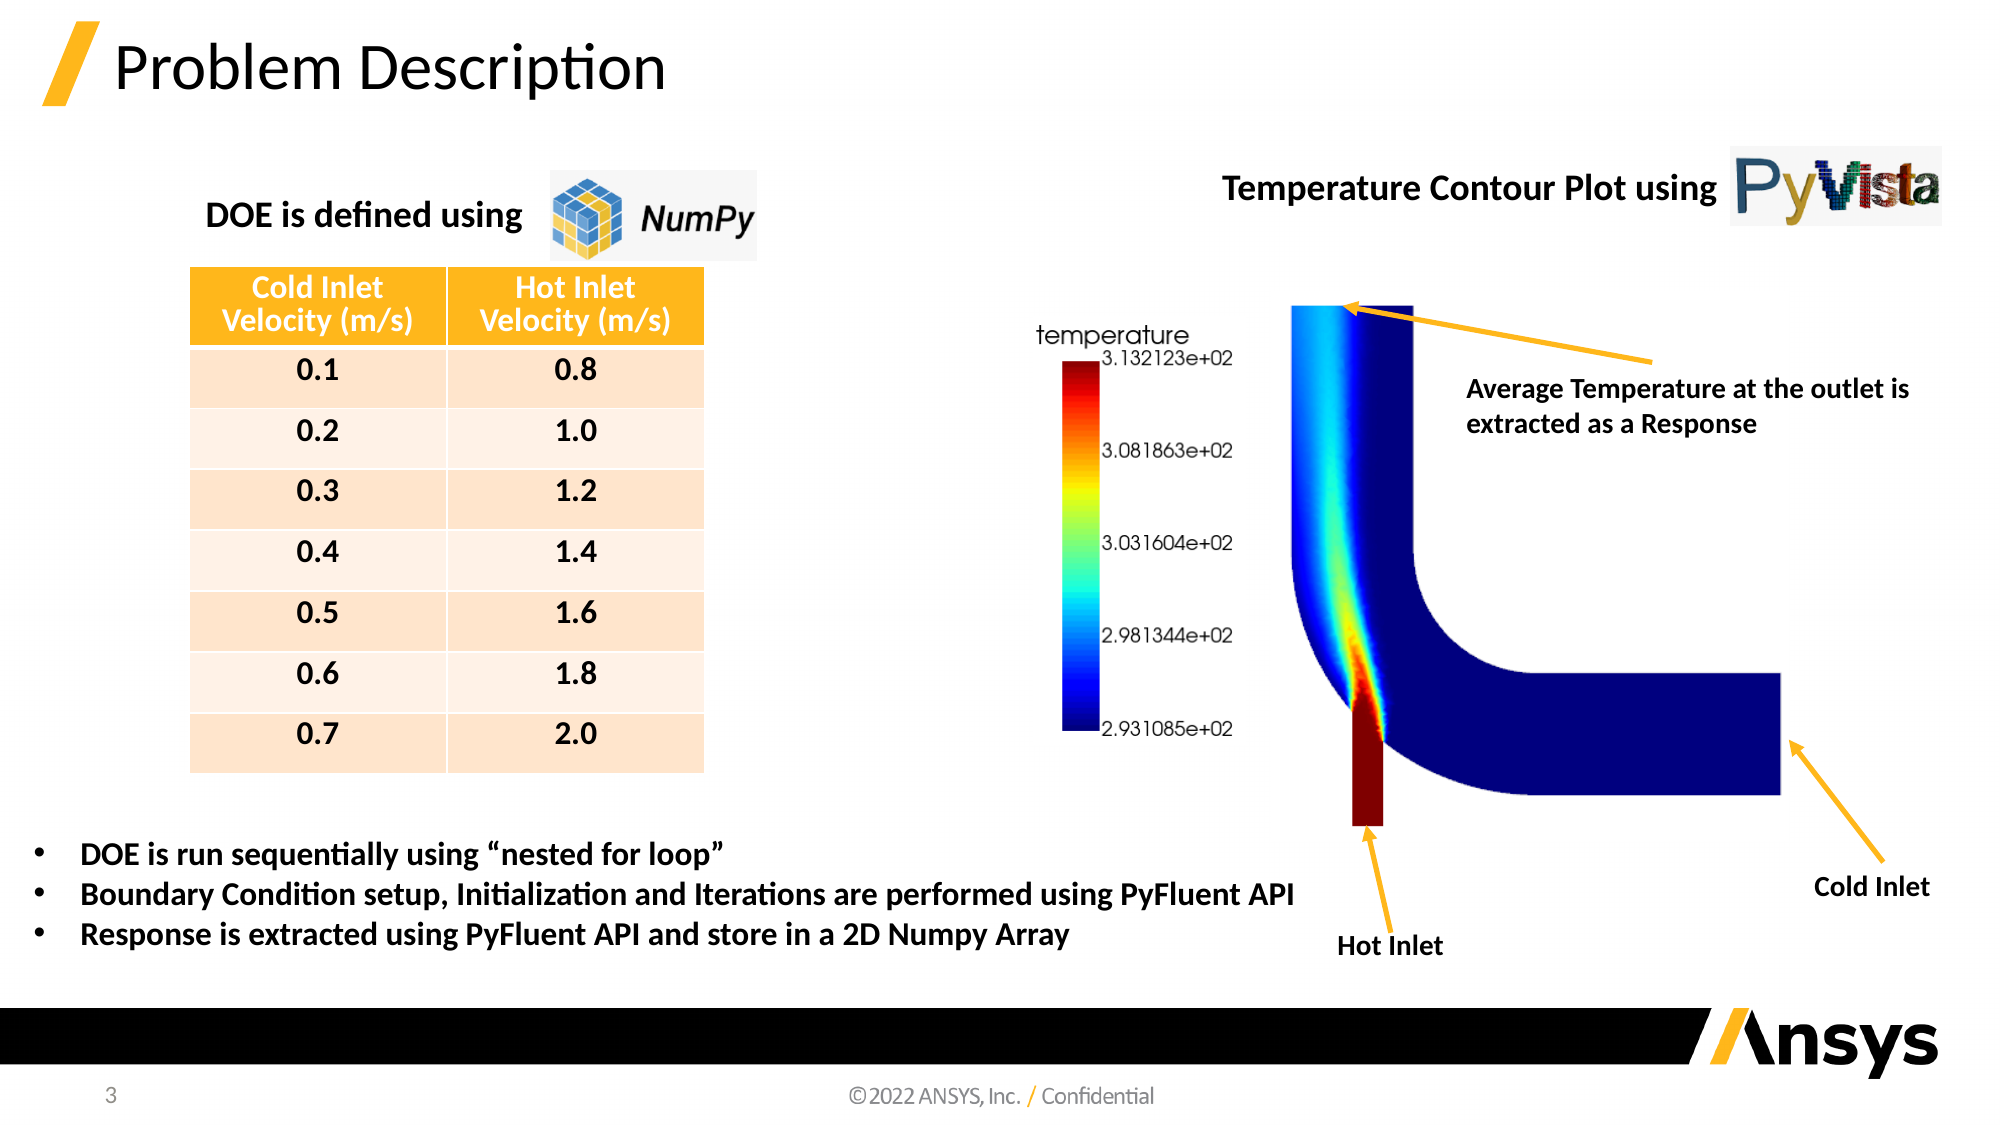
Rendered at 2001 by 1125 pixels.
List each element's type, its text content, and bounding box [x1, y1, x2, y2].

text_box Temperature Contour Plot using [1207, 155, 1730, 216]
table_cell 2.0 [448, 714, 704, 773]
title Problem Description [99, 24, 1900, 164]
table_header Cold Inlet Velocity (m/s) [190, 267, 446, 345]
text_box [1788, 739, 1884, 863]
text_box Cold Inlet [1799, 859, 1992, 910]
slide_number 3 [89, 1073, 540, 1114]
table_cell 1.0 [448, 409, 704, 468]
picture [0, 0, 2000, 1125]
table_cell 0.6 [190, 653, 446, 712]
table_cell 1.2 [448, 470, 704, 529]
table_cell 0.2 [190, 409, 446, 468]
table_cell 0.7 [190, 714, 446, 773]
text_box Hot Inlet [1322, 918, 1459, 969]
table_cell 1.8 [448, 653, 704, 712]
table_header Hot Inlet Velocity (m/s) [448, 267, 704, 345]
table_cell 1.4 [448, 531, 704, 590]
table_cell 0.3 [190, 470, 446, 529]
text_box DOE is run sequentially using “nested for loop” Boundary Condition setup, Initialization and Iterations are performed using PyFluent API Response is extracted using PyFluent API and store in a 2D Numpy Array [18, 824, 1313, 960]
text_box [1342, 305, 1653, 363]
table_cell 0.4 [190, 531, 446, 590]
table_cell 1.6 [448, 592, 704, 651]
table_cell 0.5 [190, 592, 446, 651]
table_cell 0.1 [190, 350, 446, 408]
table_cell 0.8 [448, 350, 704, 408]
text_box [1366, 824, 1391, 933]
text_box Average Temperature at the outlet is extracted as a Response [1789, 362, 2000, 447]
text_box DOE is defined using [190, 183, 547, 243]
